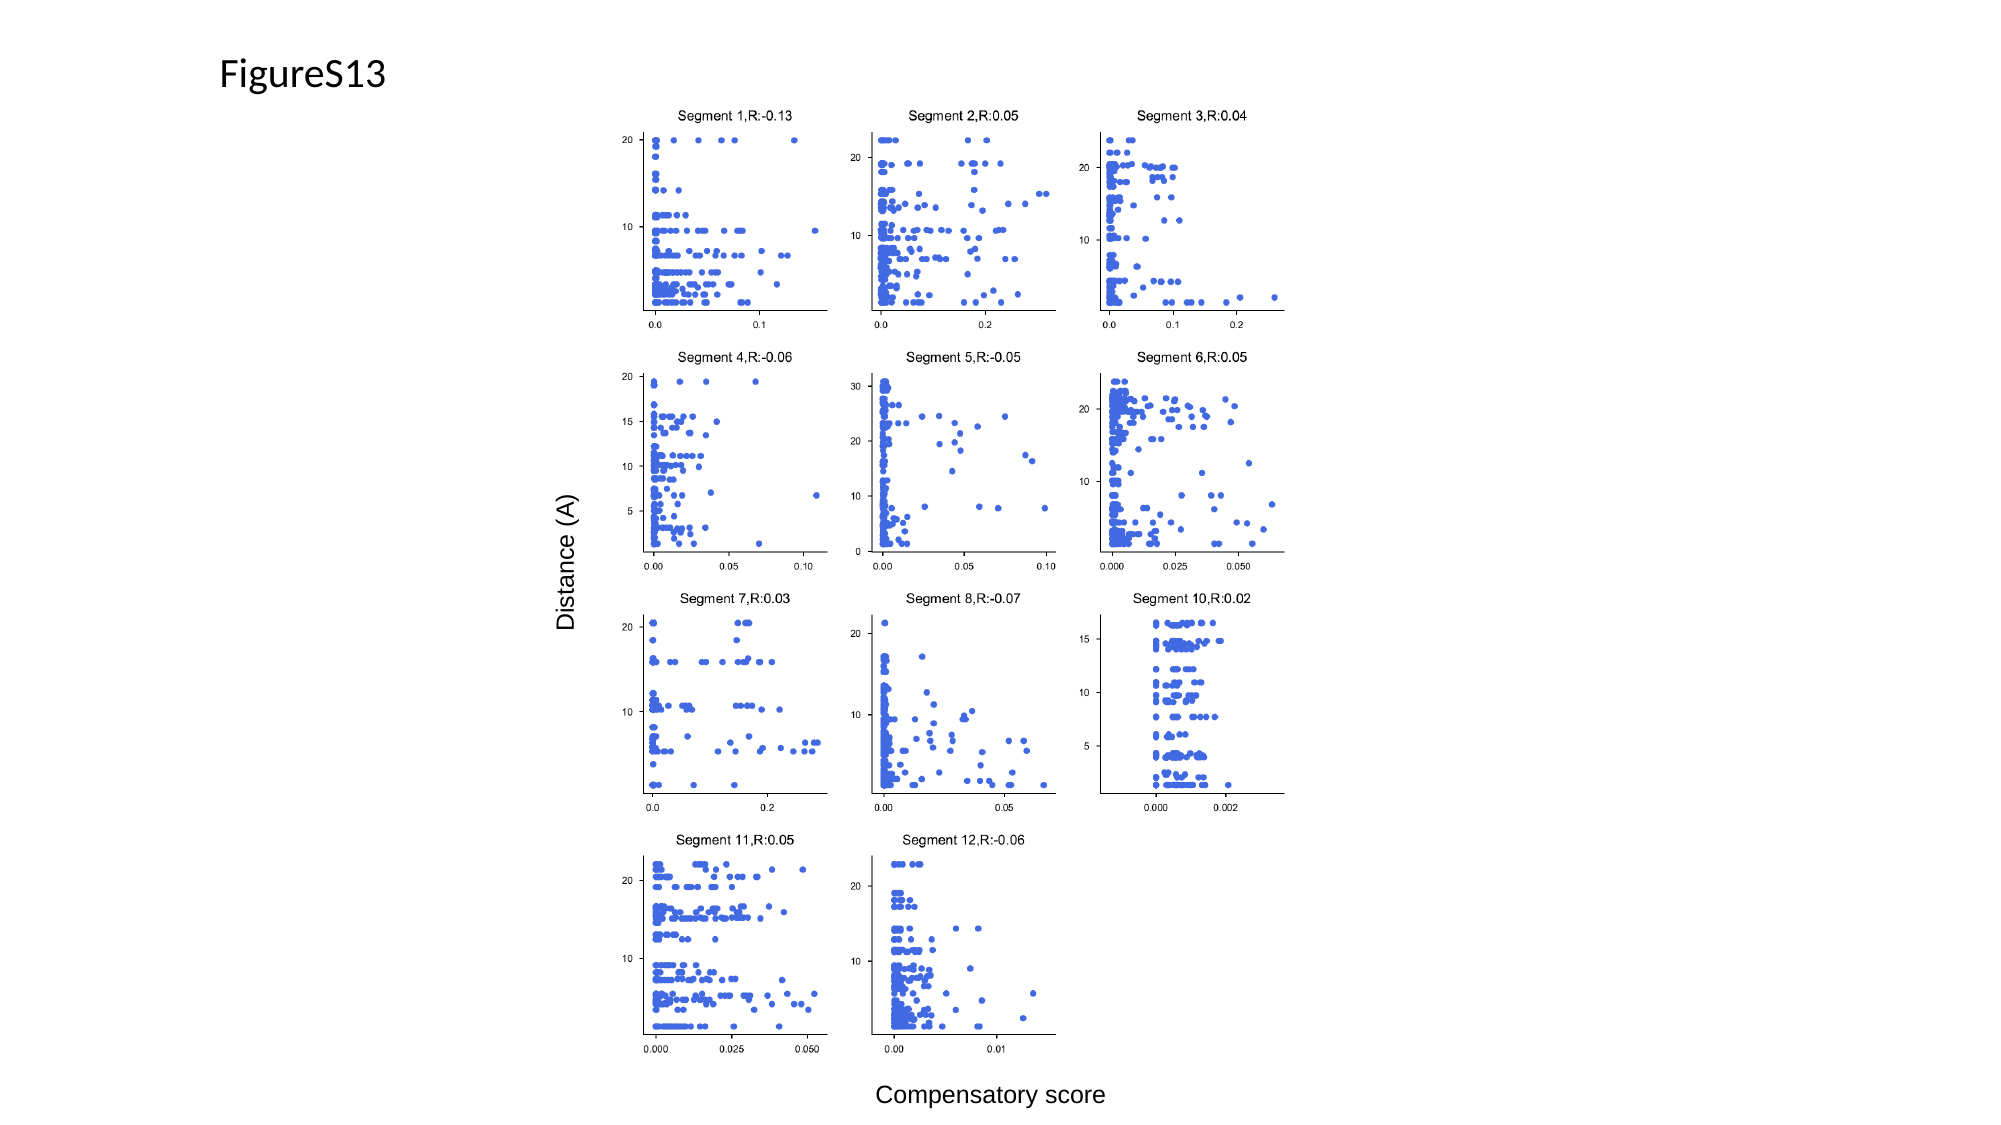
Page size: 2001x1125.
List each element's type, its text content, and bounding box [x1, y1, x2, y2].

text_box Distance (A) [541, 478, 587, 647]
text_box FigureS13 [204, 38, 402, 104]
picture [613, 103, 1295, 1064]
text_box Compensatory score [860, 1071, 1122, 1117]
